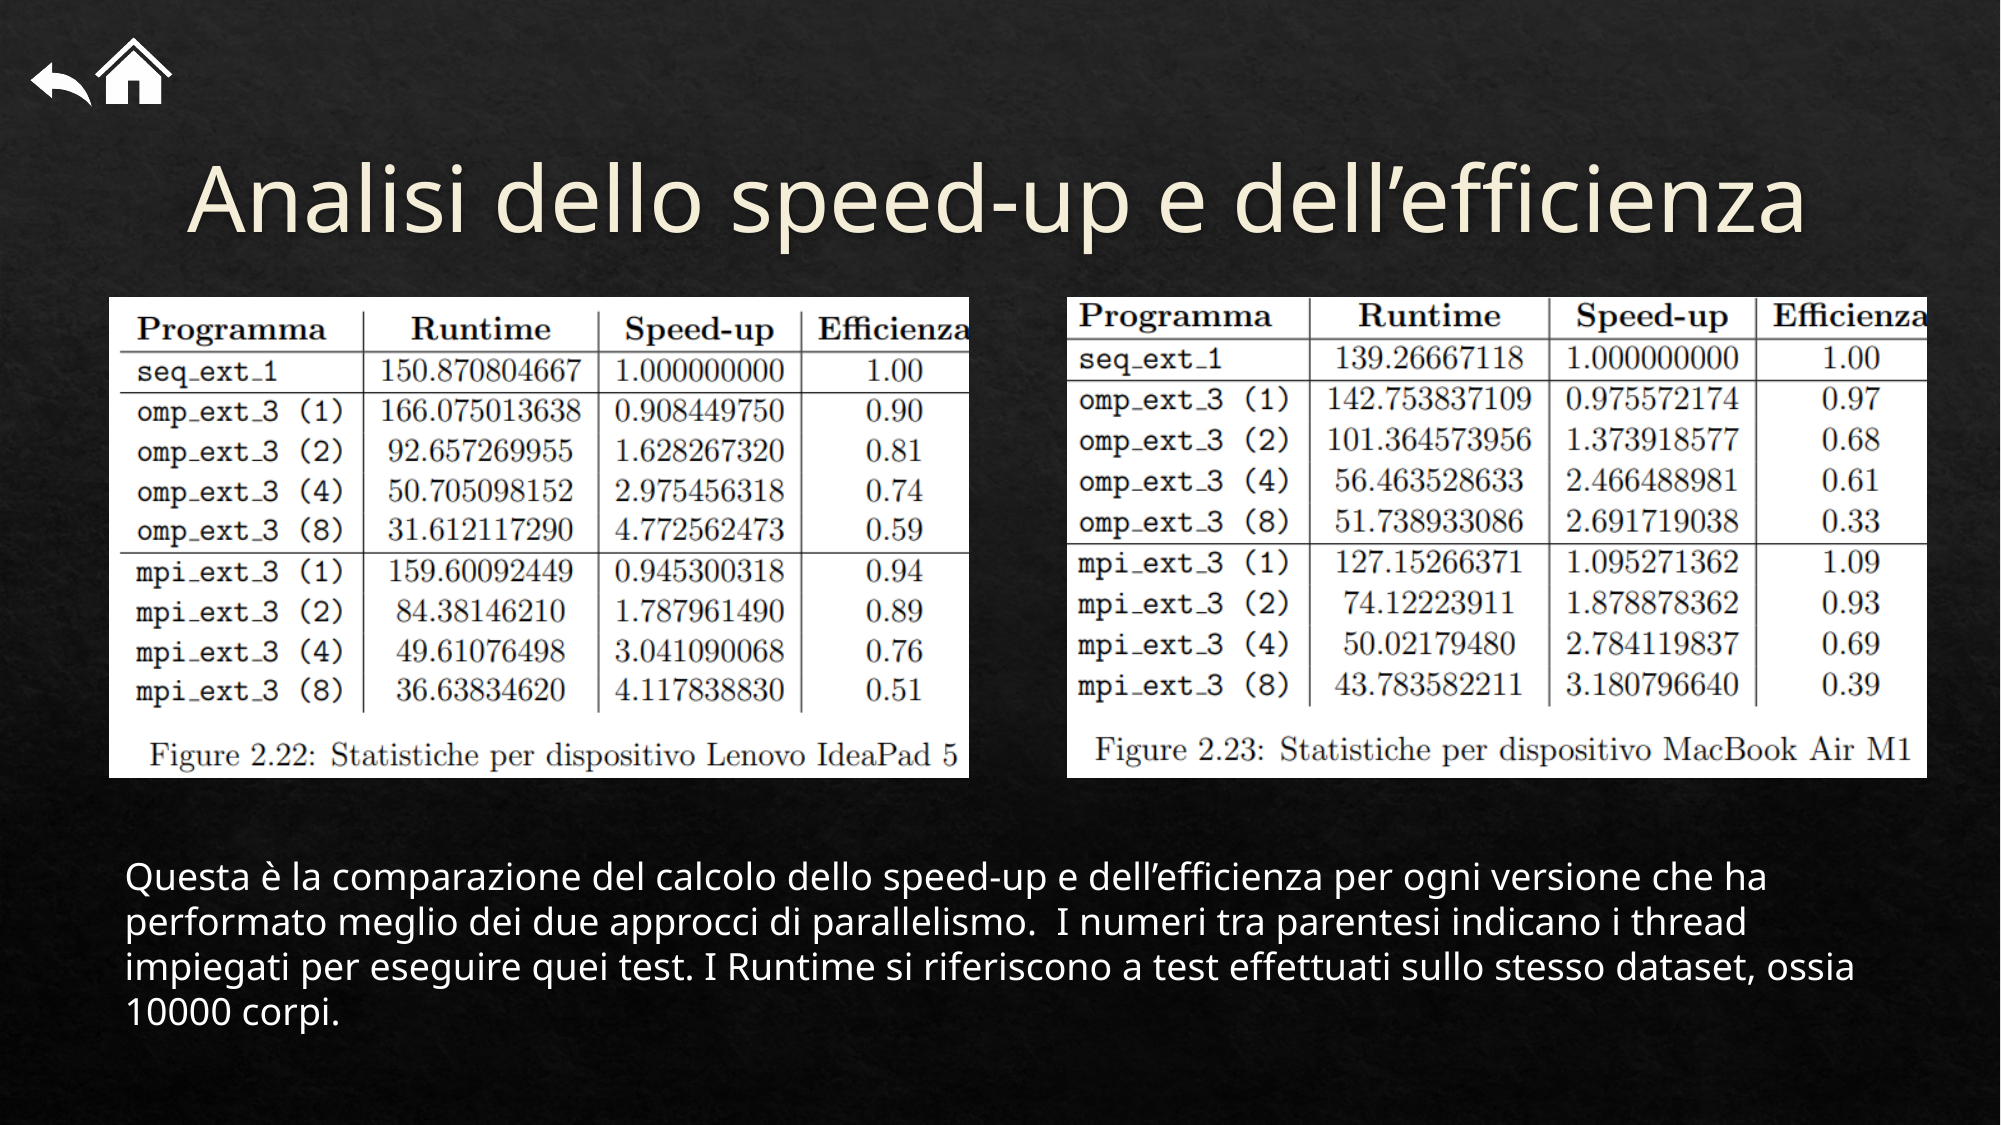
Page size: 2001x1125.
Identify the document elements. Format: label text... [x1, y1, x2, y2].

picture [1067, 296, 1927, 778]
text_box Questa è la comparazione del calcolo dello speed-up e dell’efficienza per ogni versione che ha performato meglio dei due approcci di parallelismo. I numeri tra parentesi indicano i thread impiegati per eseguire quei test. I Runtime si riferiscono a test effettuati sullo stesso dataset, ossia 10000 corpi. [109, 845, 1927, 1040]
picture [23, 26, 178, 121]
title Analisi dello speed-up e dell’efficienza [149, 99, 1849, 307]
picture [109, 296, 969, 778]
